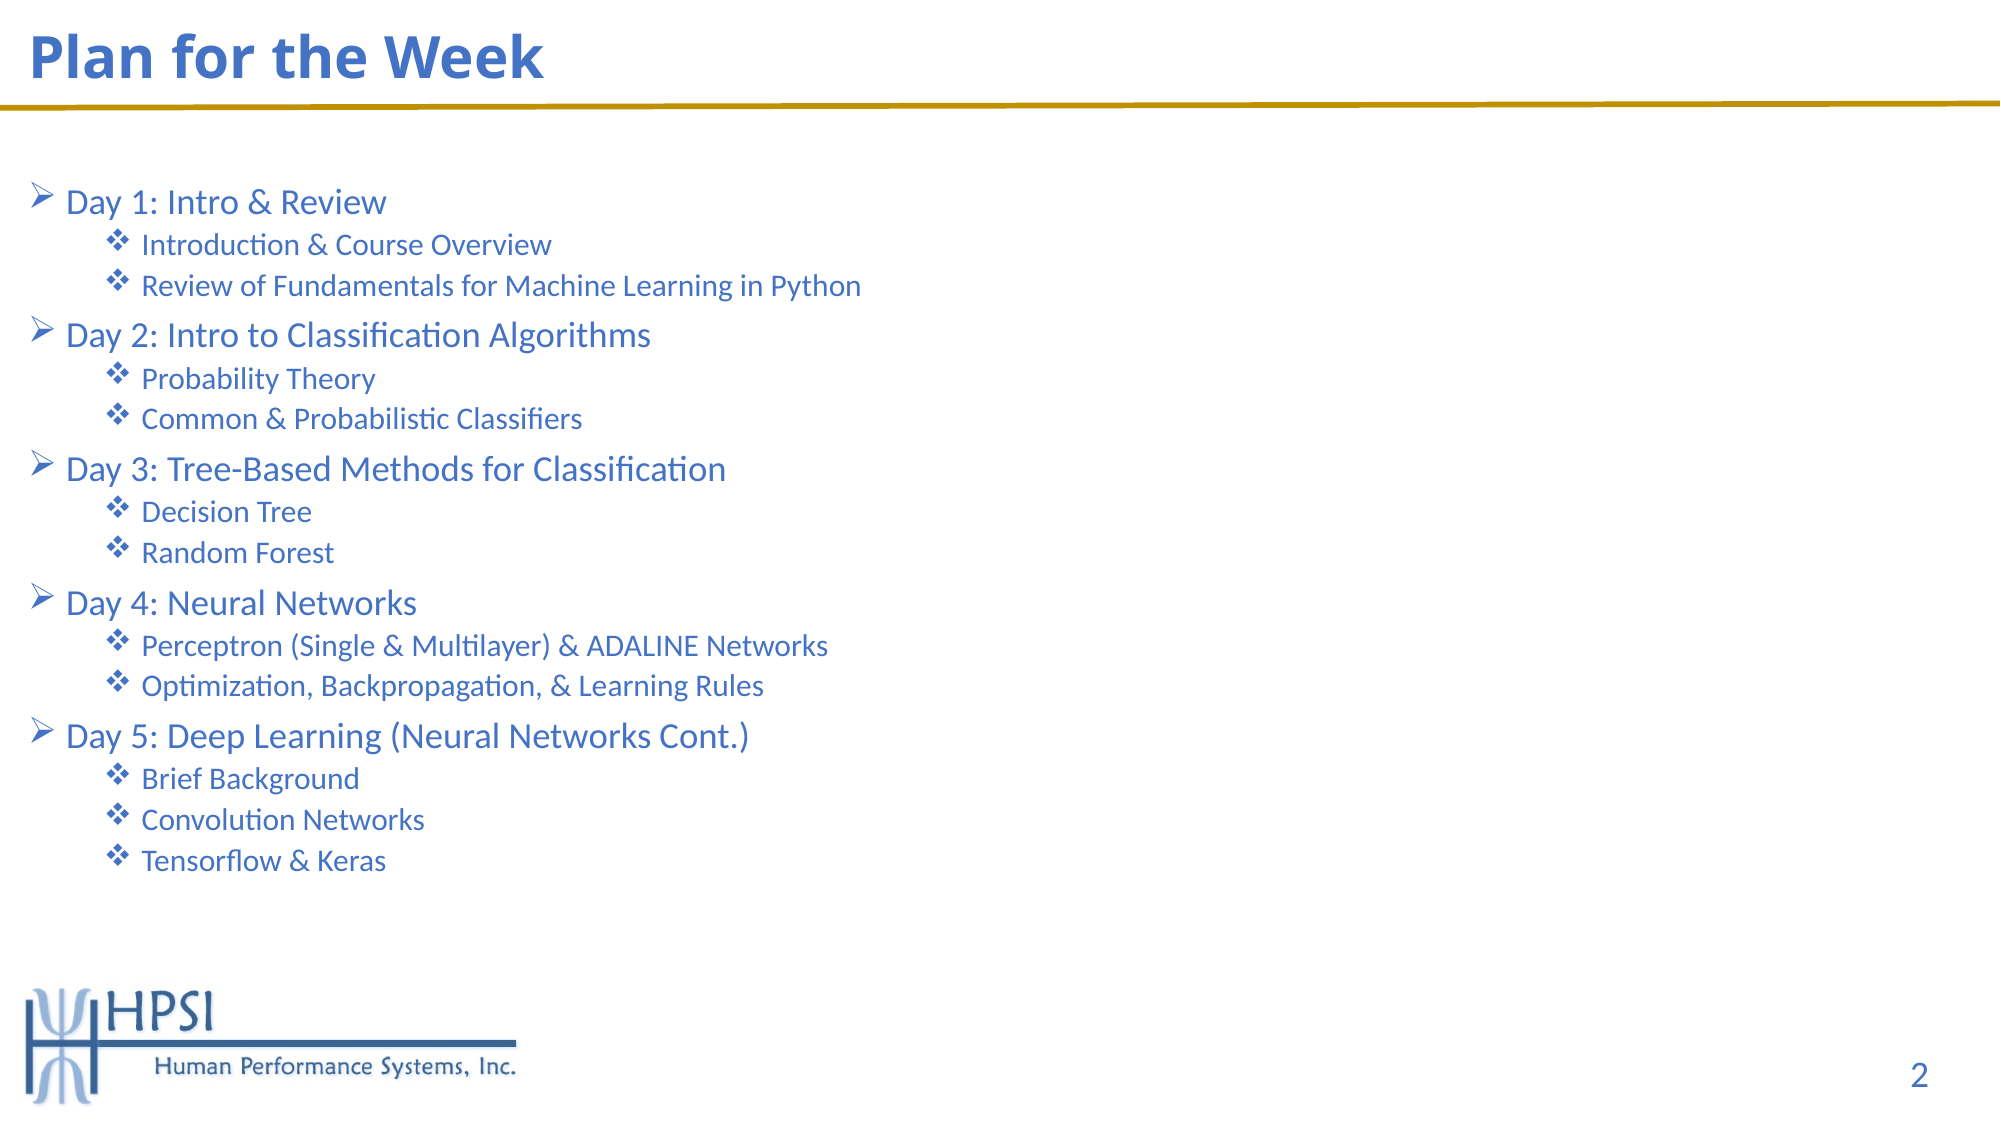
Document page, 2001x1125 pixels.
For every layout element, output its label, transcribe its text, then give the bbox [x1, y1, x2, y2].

list Day 1: Intro & Review Introduction & Course Overview Review of Fundamentals for Machine Learning in Python Day 2: Intro to Classification Algorithms Probability Theory Common & Probabilistic Classifiers Day 3: Tree-Based Methods for Classification Decision Tree Random Forest Day 4: Neural Networks Perceptron (Single & Multilayer) & ADALINE Networks Optimization, Backpropagation, & Learning Rules Day 5: Deep Learning (Neural Networks Cont.) Brief Background Convolution Networks Tensorflow & Keras [13, 175, 1739, 889]
title Plan for the Week [13, 0, 1739, 120]
slide_number 2 [1493, 1042, 1944, 1103]
picture [21, 981, 524, 1108]
